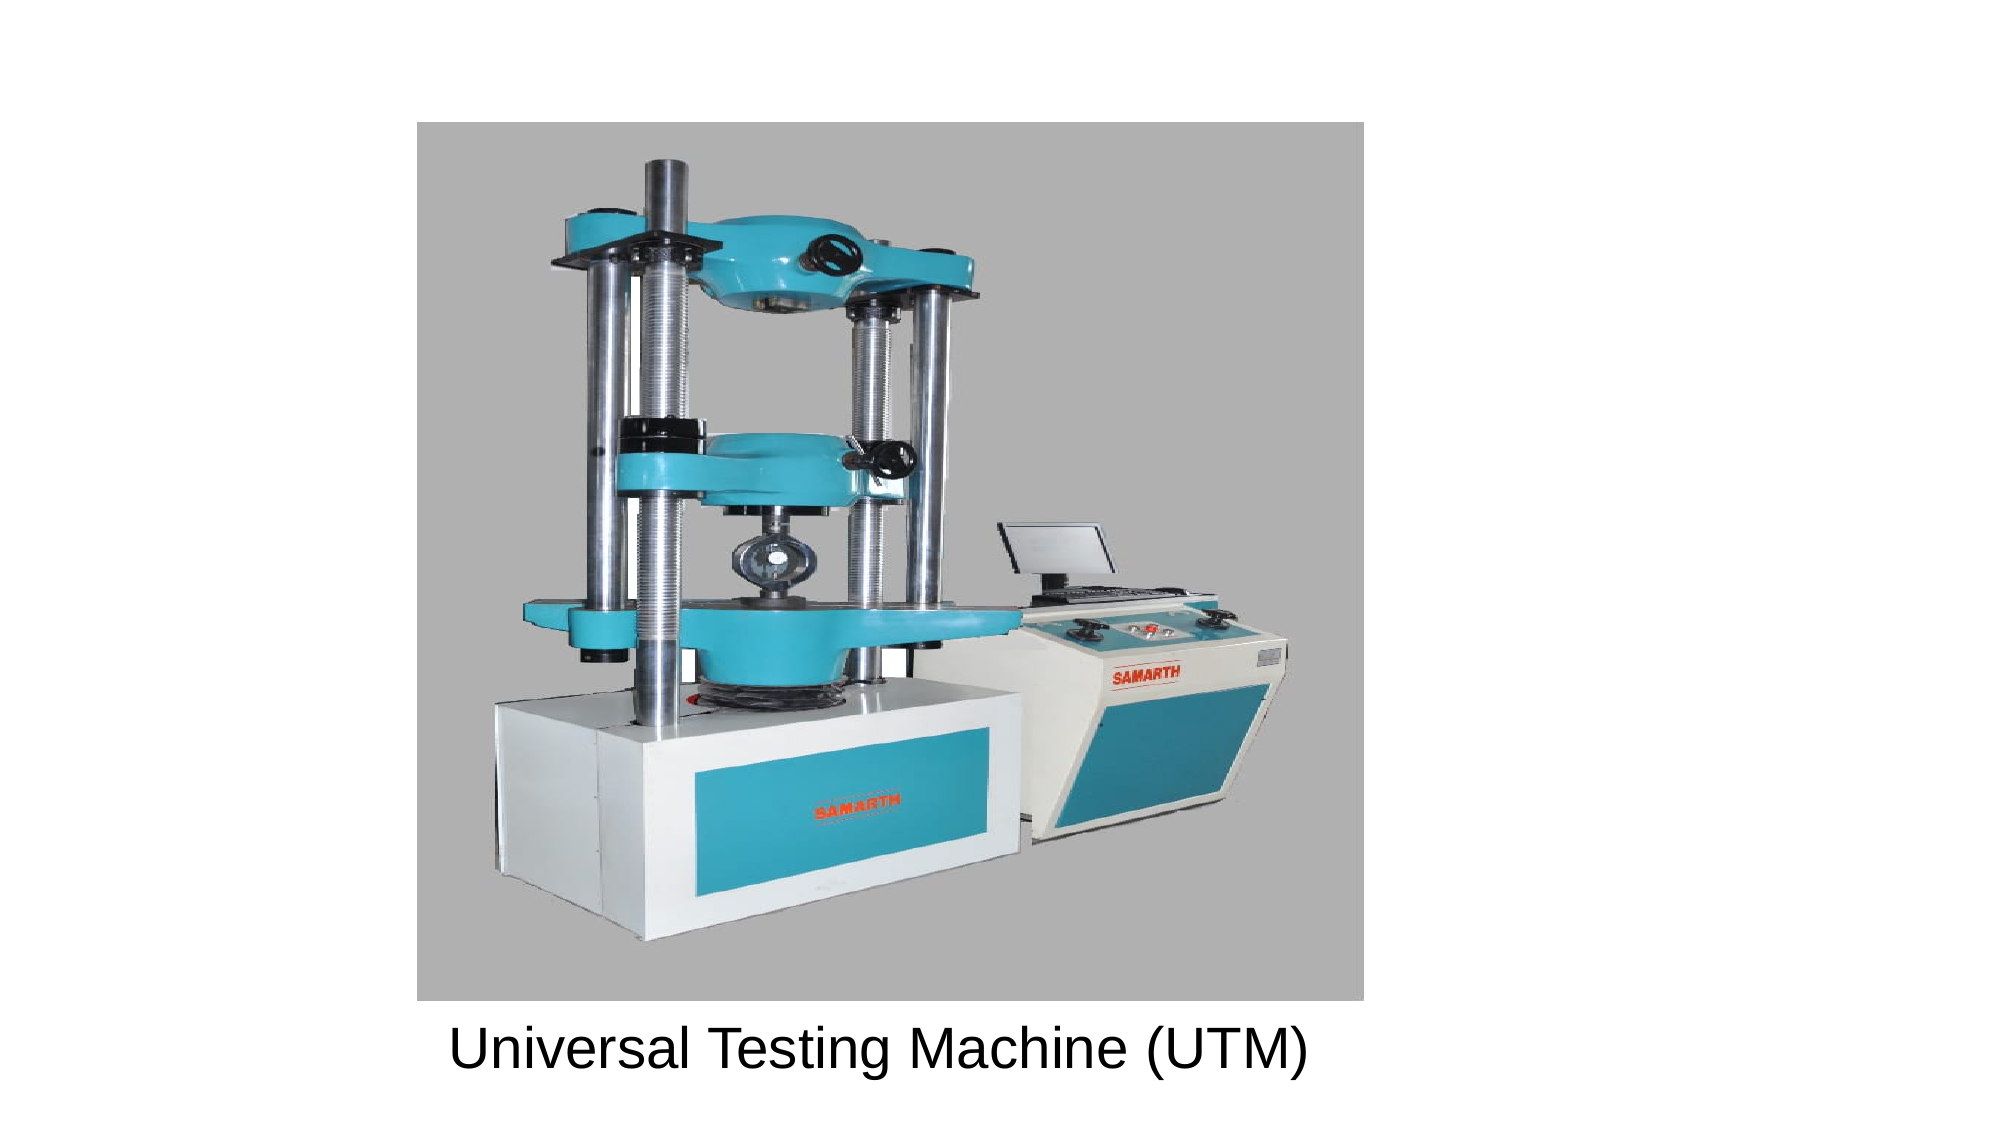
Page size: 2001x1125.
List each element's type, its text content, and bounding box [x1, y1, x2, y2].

text_box Universal Testing Machine (UTM) [434, 1006, 1371, 1088]
picture [417, 122, 1368, 1003]
